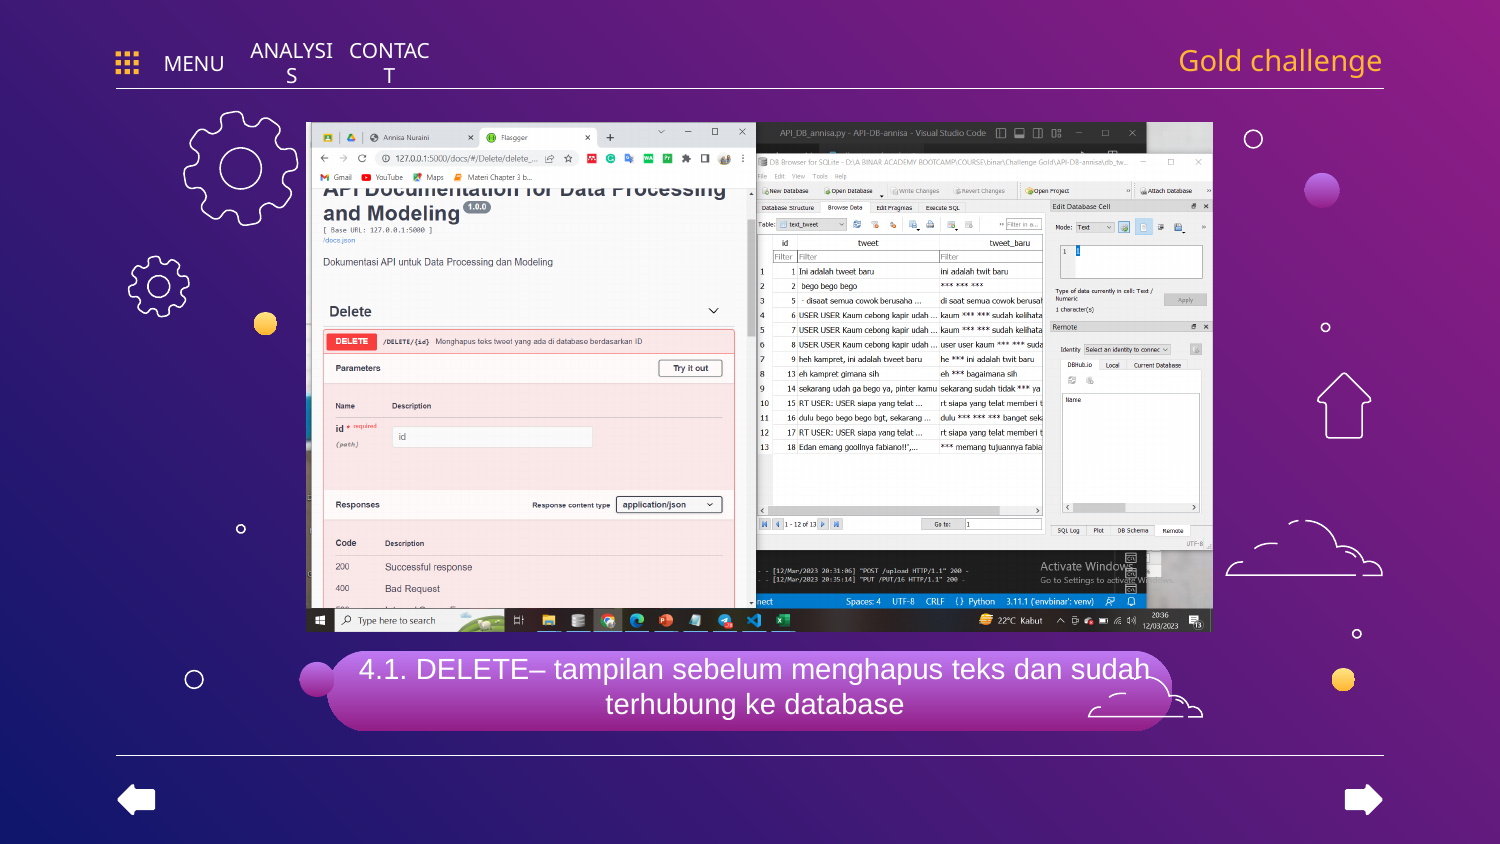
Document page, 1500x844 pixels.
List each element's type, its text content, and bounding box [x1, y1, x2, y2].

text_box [1088, 676, 1204, 718]
text_box [1304, 172, 1340, 208]
text_box ANALYSIS [248, 45, 335, 81]
text_box CONTACT [346, 45, 433, 81]
text_box [183, 111, 298, 226]
text_box [1331, 667, 1355, 691]
text_box [327, 691, 1154, 732]
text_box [115, 50, 139, 75]
text_box [1344, 784, 1383, 816]
text_box [109, 45, 145, 81]
text_box [128, 256, 189, 317]
text_box [1317, 373, 1371, 438]
text_box MENU [151, 45, 237, 81]
text_box [299, 661, 335, 697]
subtitle 4.1. DELETE– tampilan sebelum menghapus teks dan sudah terhubung ke database [332, 661, 1178, 709]
picture [305, 121, 1213, 633]
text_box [1226, 520, 1384, 576]
text_box Gold challenge [1158, 34, 1383, 85]
text_box [254, 311, 278, 335]
text_box [340, 650, 1160, 661]
text_box [117, 784, 156, 816]
